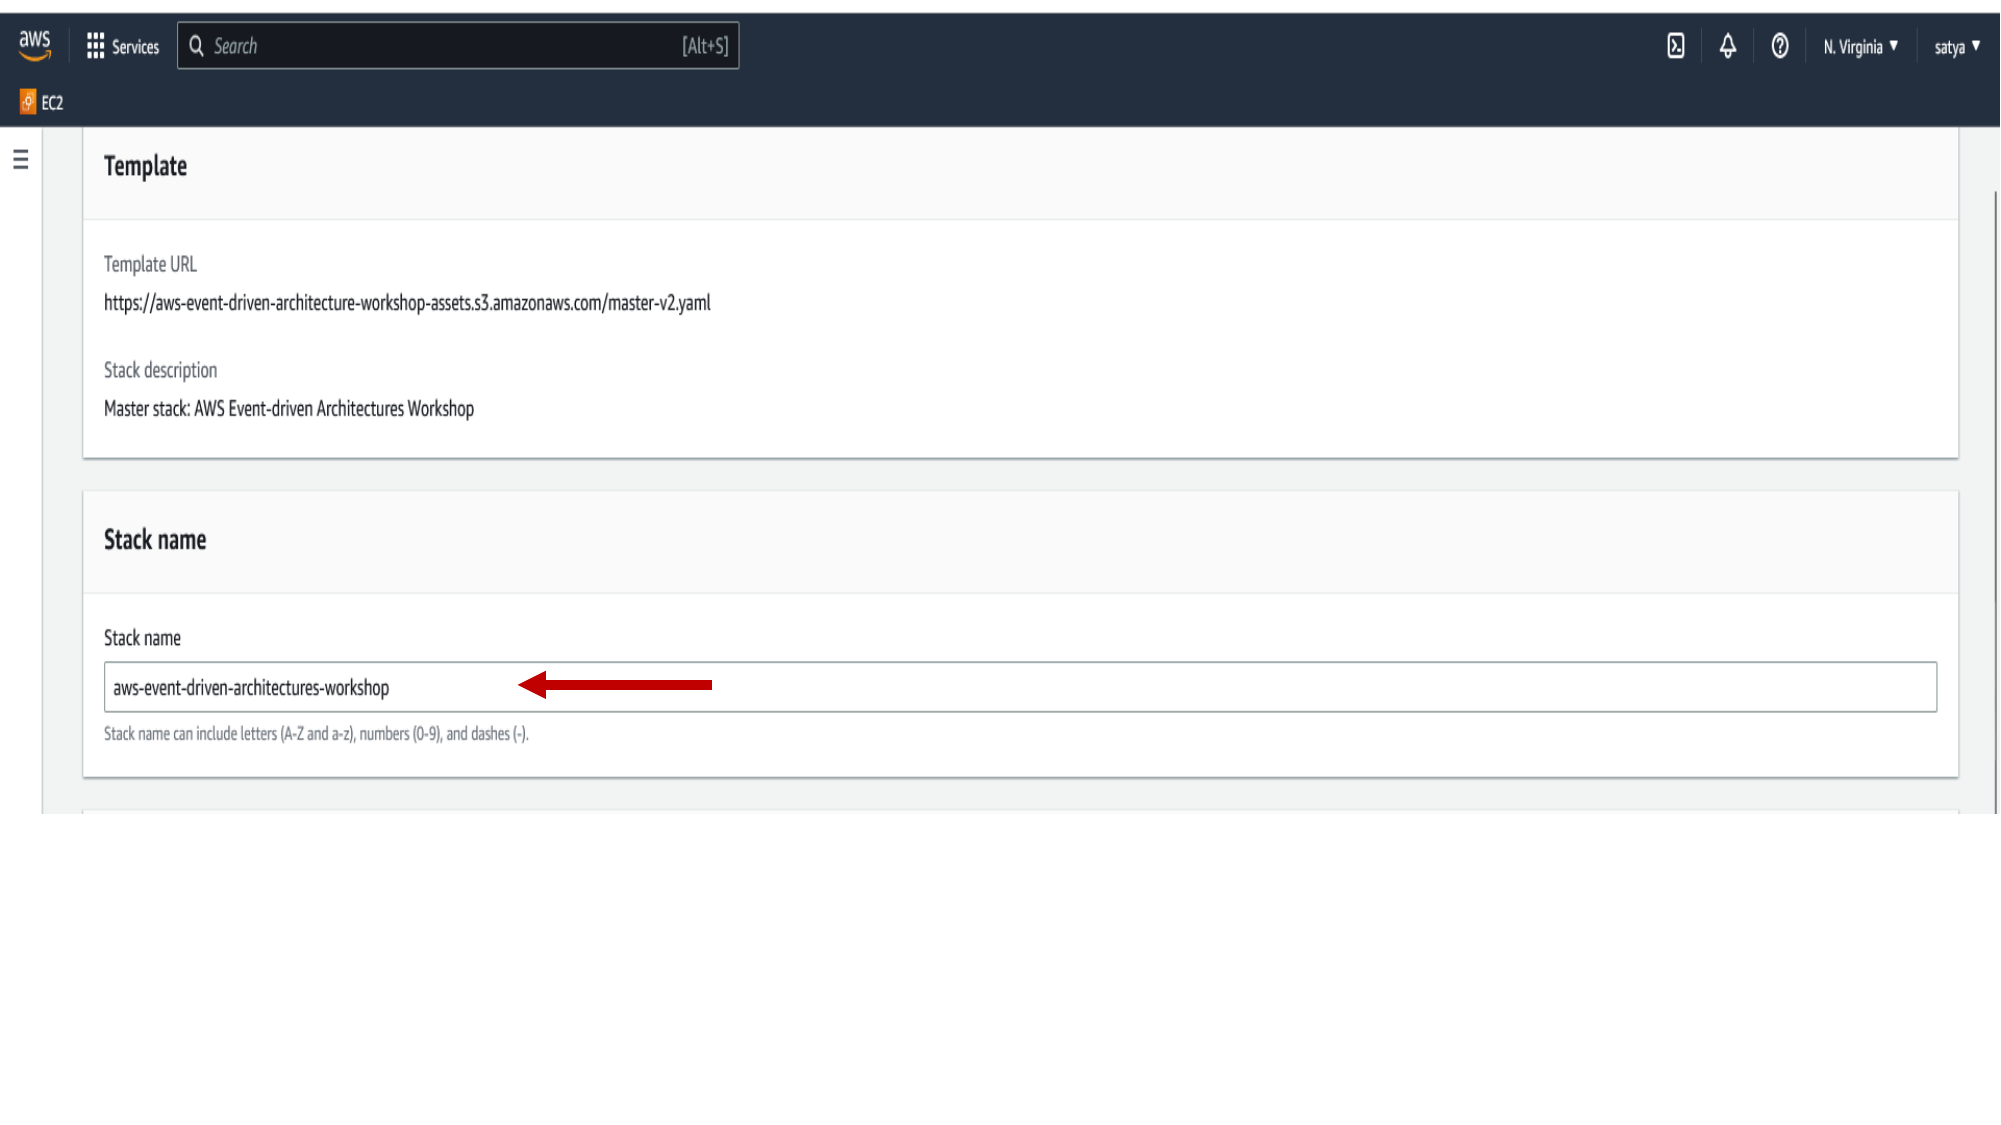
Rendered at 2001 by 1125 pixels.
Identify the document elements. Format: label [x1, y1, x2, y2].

list [0, 12, 2000, 814]
